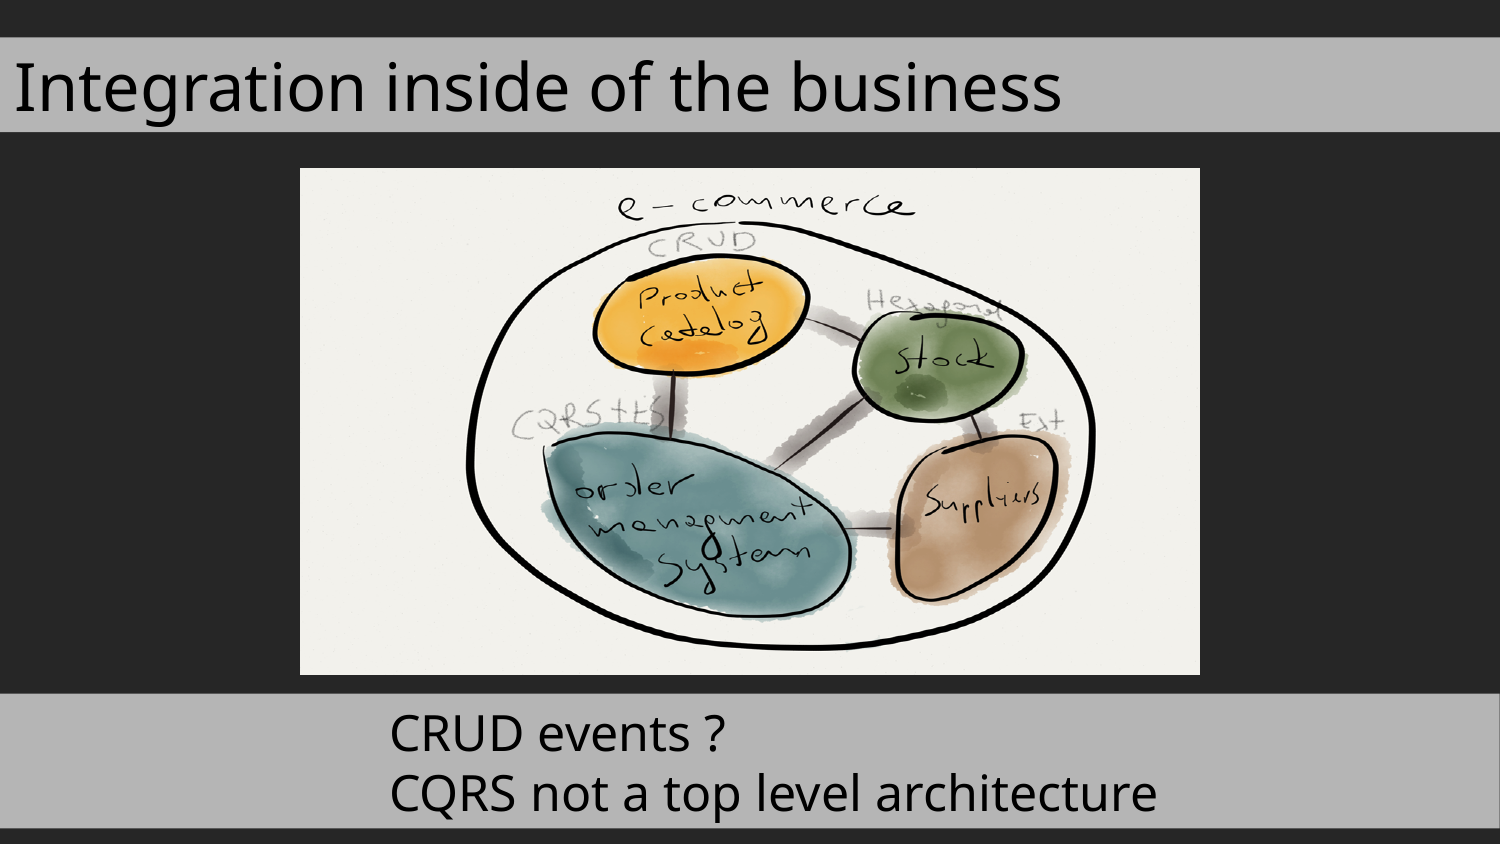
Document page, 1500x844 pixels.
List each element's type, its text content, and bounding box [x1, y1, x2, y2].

text_box Integration inside of the business [0, 37, 1500, 133]
text_box CRUD events ? CQRS not a top level architecture [0, 693, 1500, 829]
picture [299, 168, 1201, 676]
